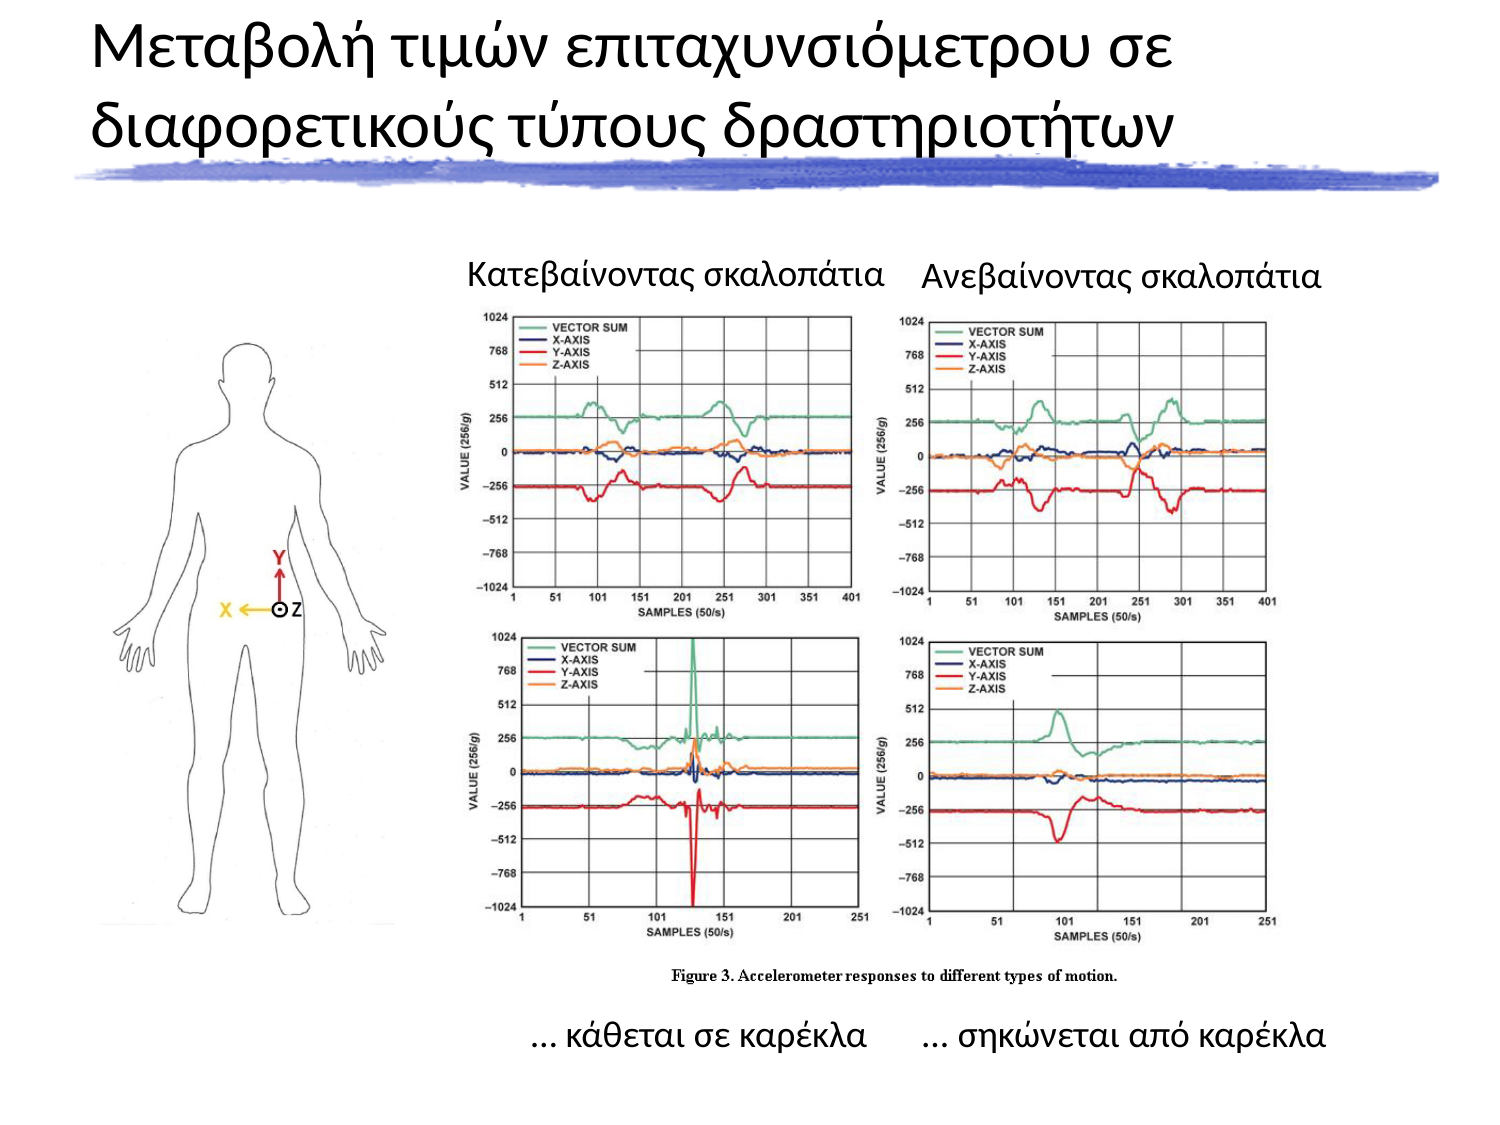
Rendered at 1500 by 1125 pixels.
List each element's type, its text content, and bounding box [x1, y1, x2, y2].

text_box Ανεβαίνοντας σκαλοπάτια [906, 243, 1338, 304]
title Μεταβολή τιμών επιταχυνσιόμετρου σε διαφορετικούς τύπους δραστηριοτήτων [75, 12, 1425, 150]
text_box … κάθεται σε καρέκλα [516, 1006, 883, 1063]
text_box ... σηκώνεται από καρέκλα [906, 1002, 1351, 1063]
picture [100, 336, 395, 925]
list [454, 304, 1299, 997]
text_box Κατεβαίνοντας σκαλοπάτια [452, 241, 900, 302]
picture [62, 153, 1450, 200]
